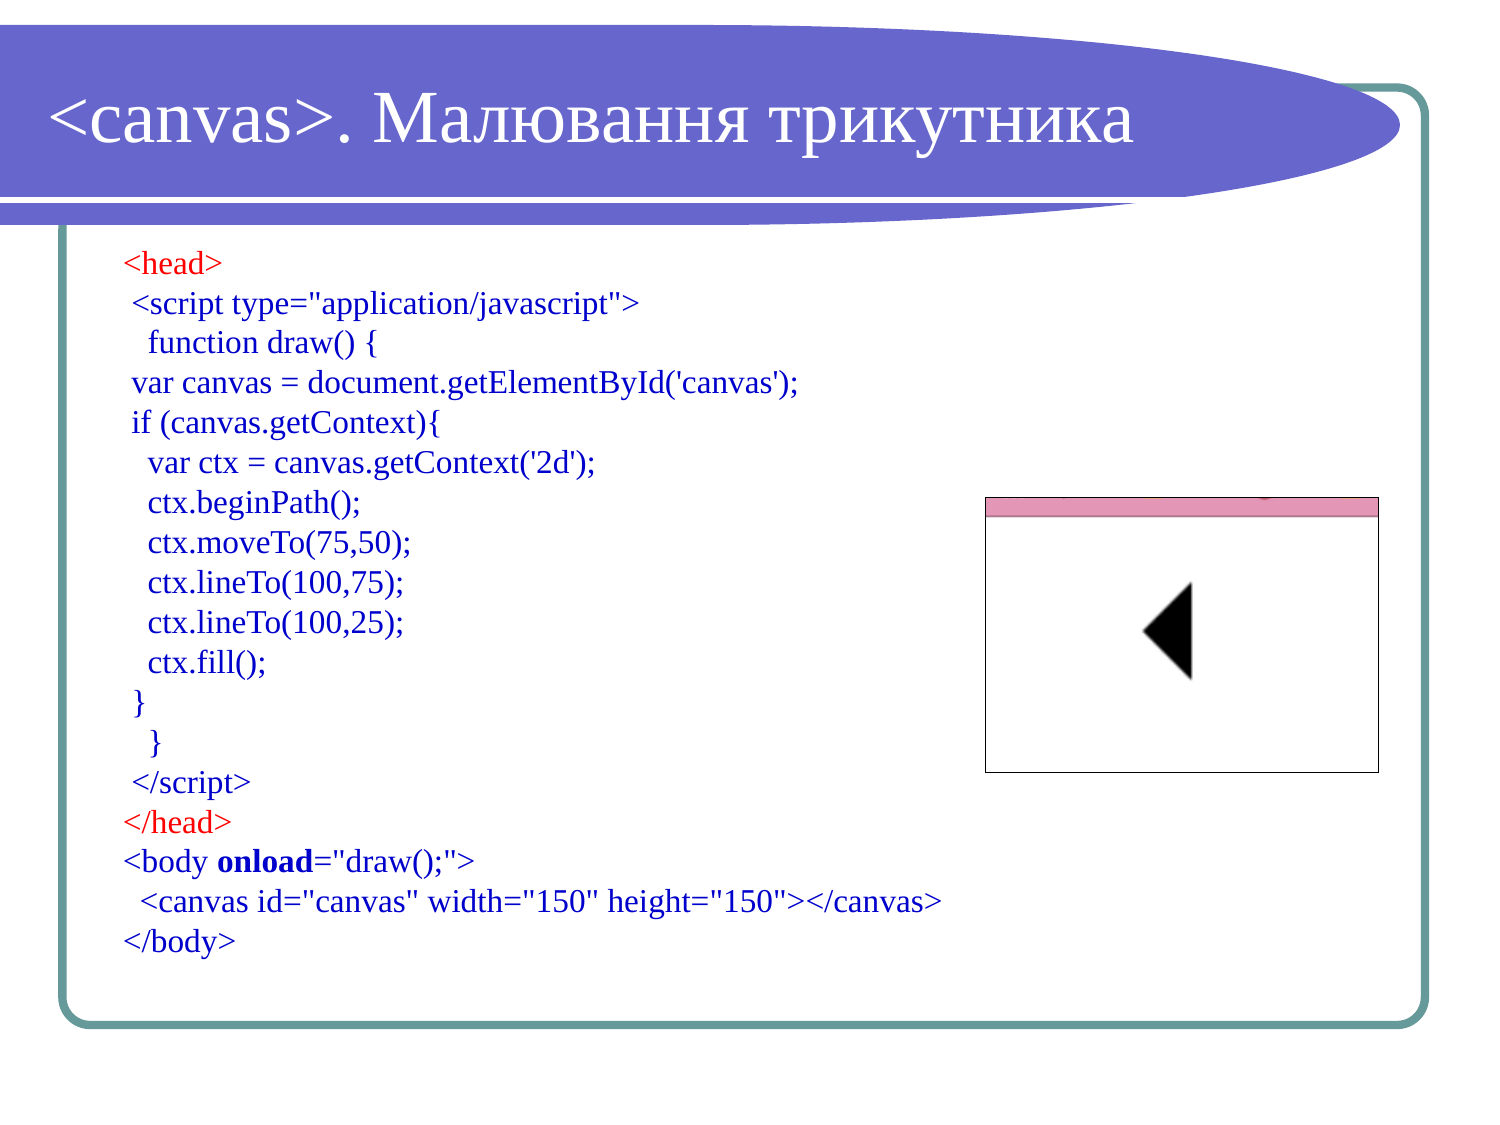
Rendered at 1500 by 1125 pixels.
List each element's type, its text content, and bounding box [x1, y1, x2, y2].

text_box <head> <script type="application/javascript"> function draw() { var canvas = document.getElementById('canvas'); if (canvas.getContext){ var ctx = canvas.getContext('2d'); ctx.beginPath(); ctx.moveTo(75,50); ctx.lineTo(100,75); ctx.lineTo(100,25); ctx.fill(); } } </script> </head> <body onload="draw();"> <canvas id="canvas" width="150" height="150"></canvas> </body> [99, 233, 965, 967]
title <canvas>. Малювання трикутника [32, 37, 1347, 188]
picture [984, 497, 1380, 773]
